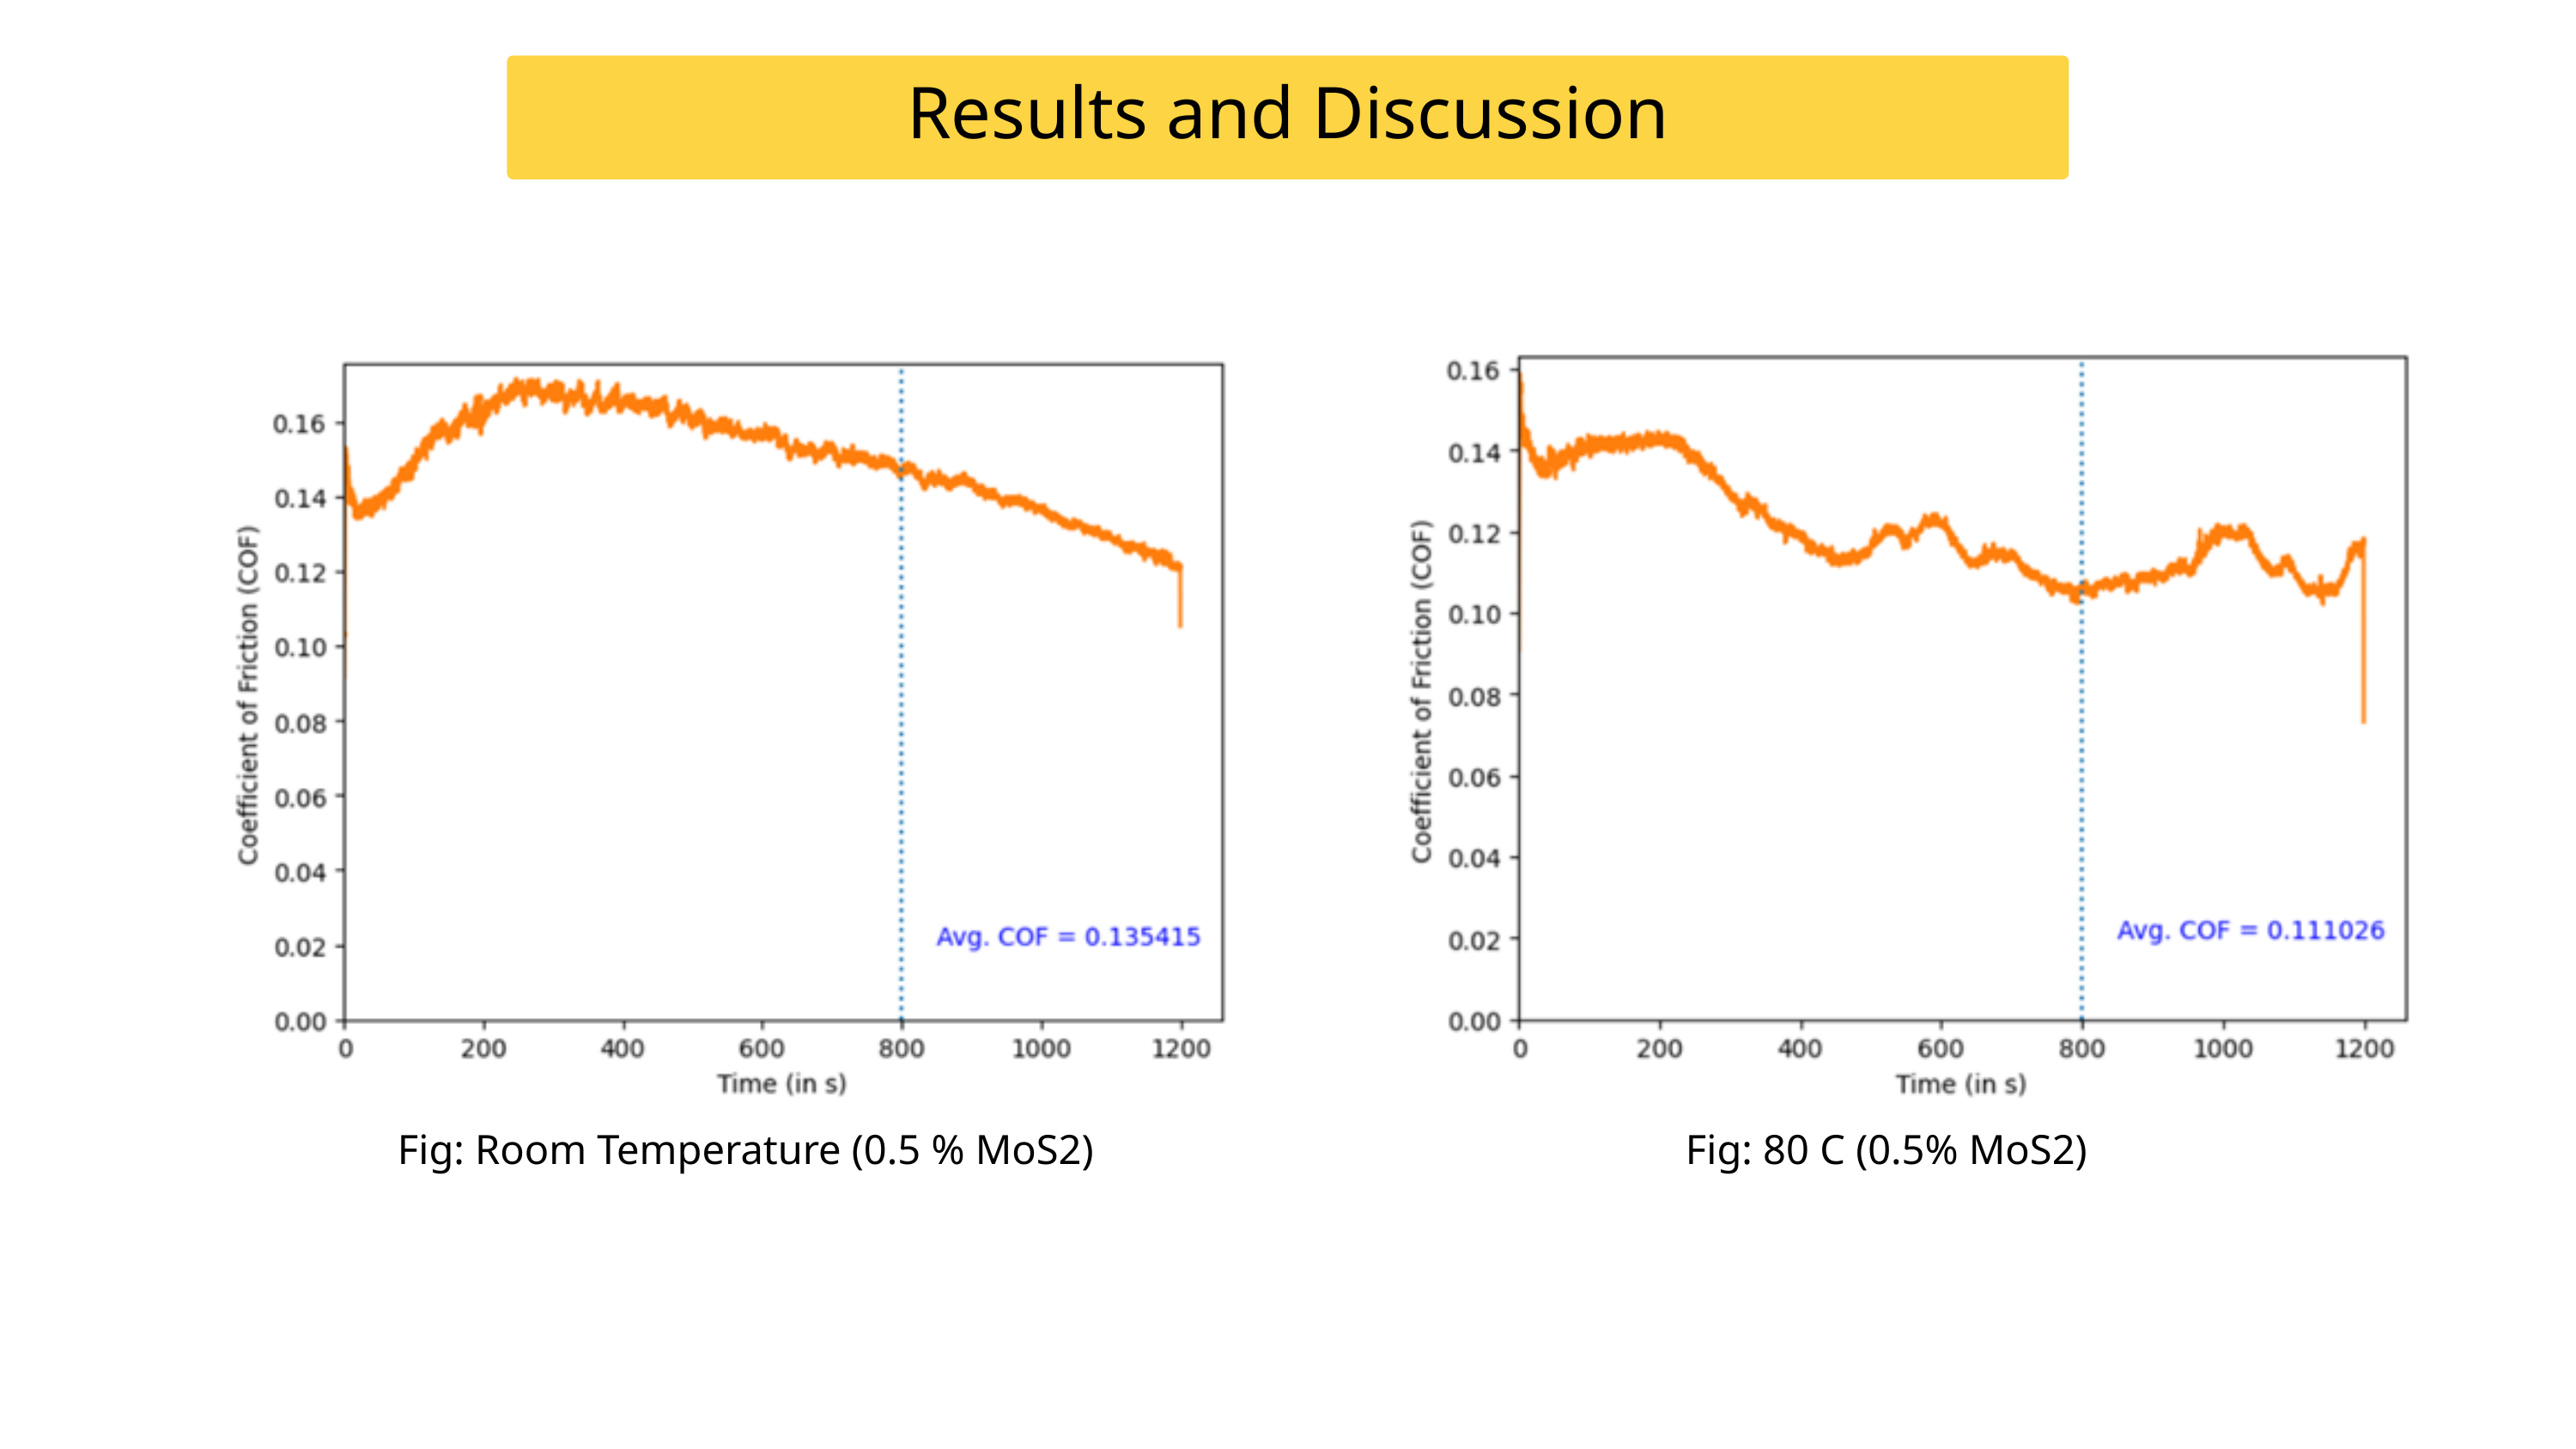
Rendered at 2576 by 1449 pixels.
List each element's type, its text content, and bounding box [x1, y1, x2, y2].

text_box [1394, 347, 2432, 1100]
text_box Fig: 80 C (0.5% MoS2) [1685, 1124, 2525, 1376]
text_box Fig: Room Temperature (0.5 % MoS2) [397, 1124, 1237, 1376]
text_box [223, 347, 1237, 1102]
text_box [507, 55, 2069, 180]
